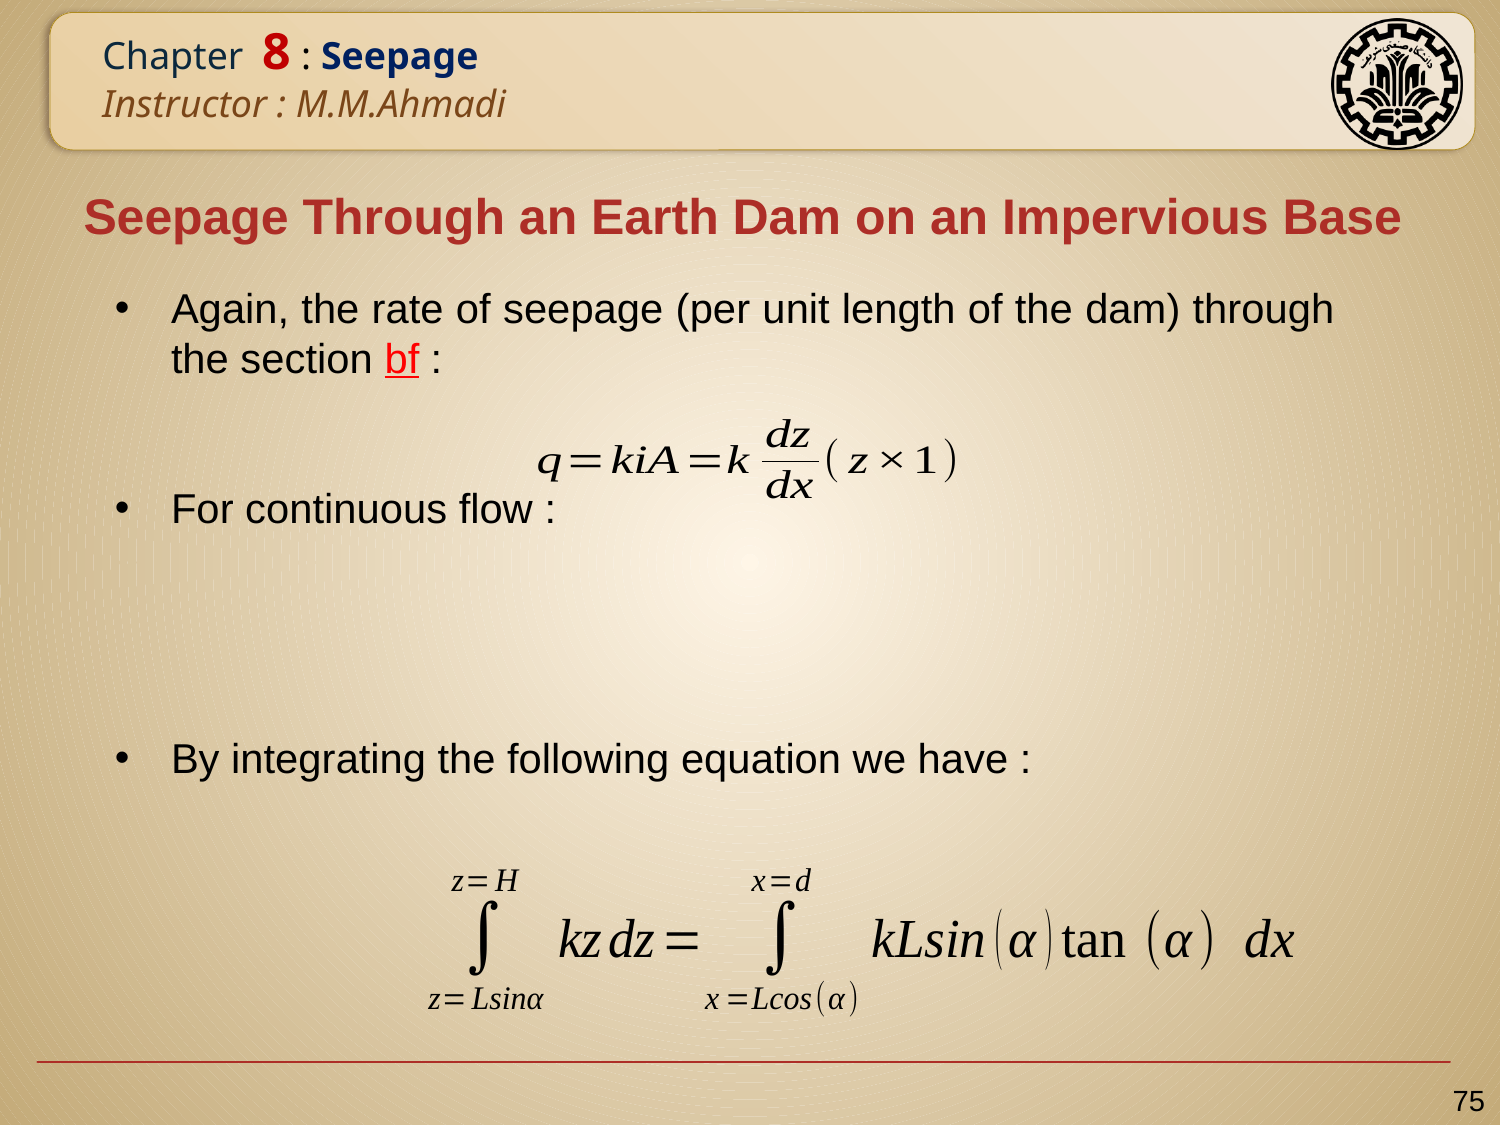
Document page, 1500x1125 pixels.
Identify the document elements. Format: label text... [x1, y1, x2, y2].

slide_number 75 [1149, 1074, 1500, 1125]
picture [1331, 18, 1463, 150]
title Seepage Through an Earth Dam on an Impervious Base [61, 164, 1425, 252]
text_box Again, the rate of seepage (per unit length of the dam) through the section bf : For continuous flow : By integrating the following equation we have : [99, 274, 1350, 790]
